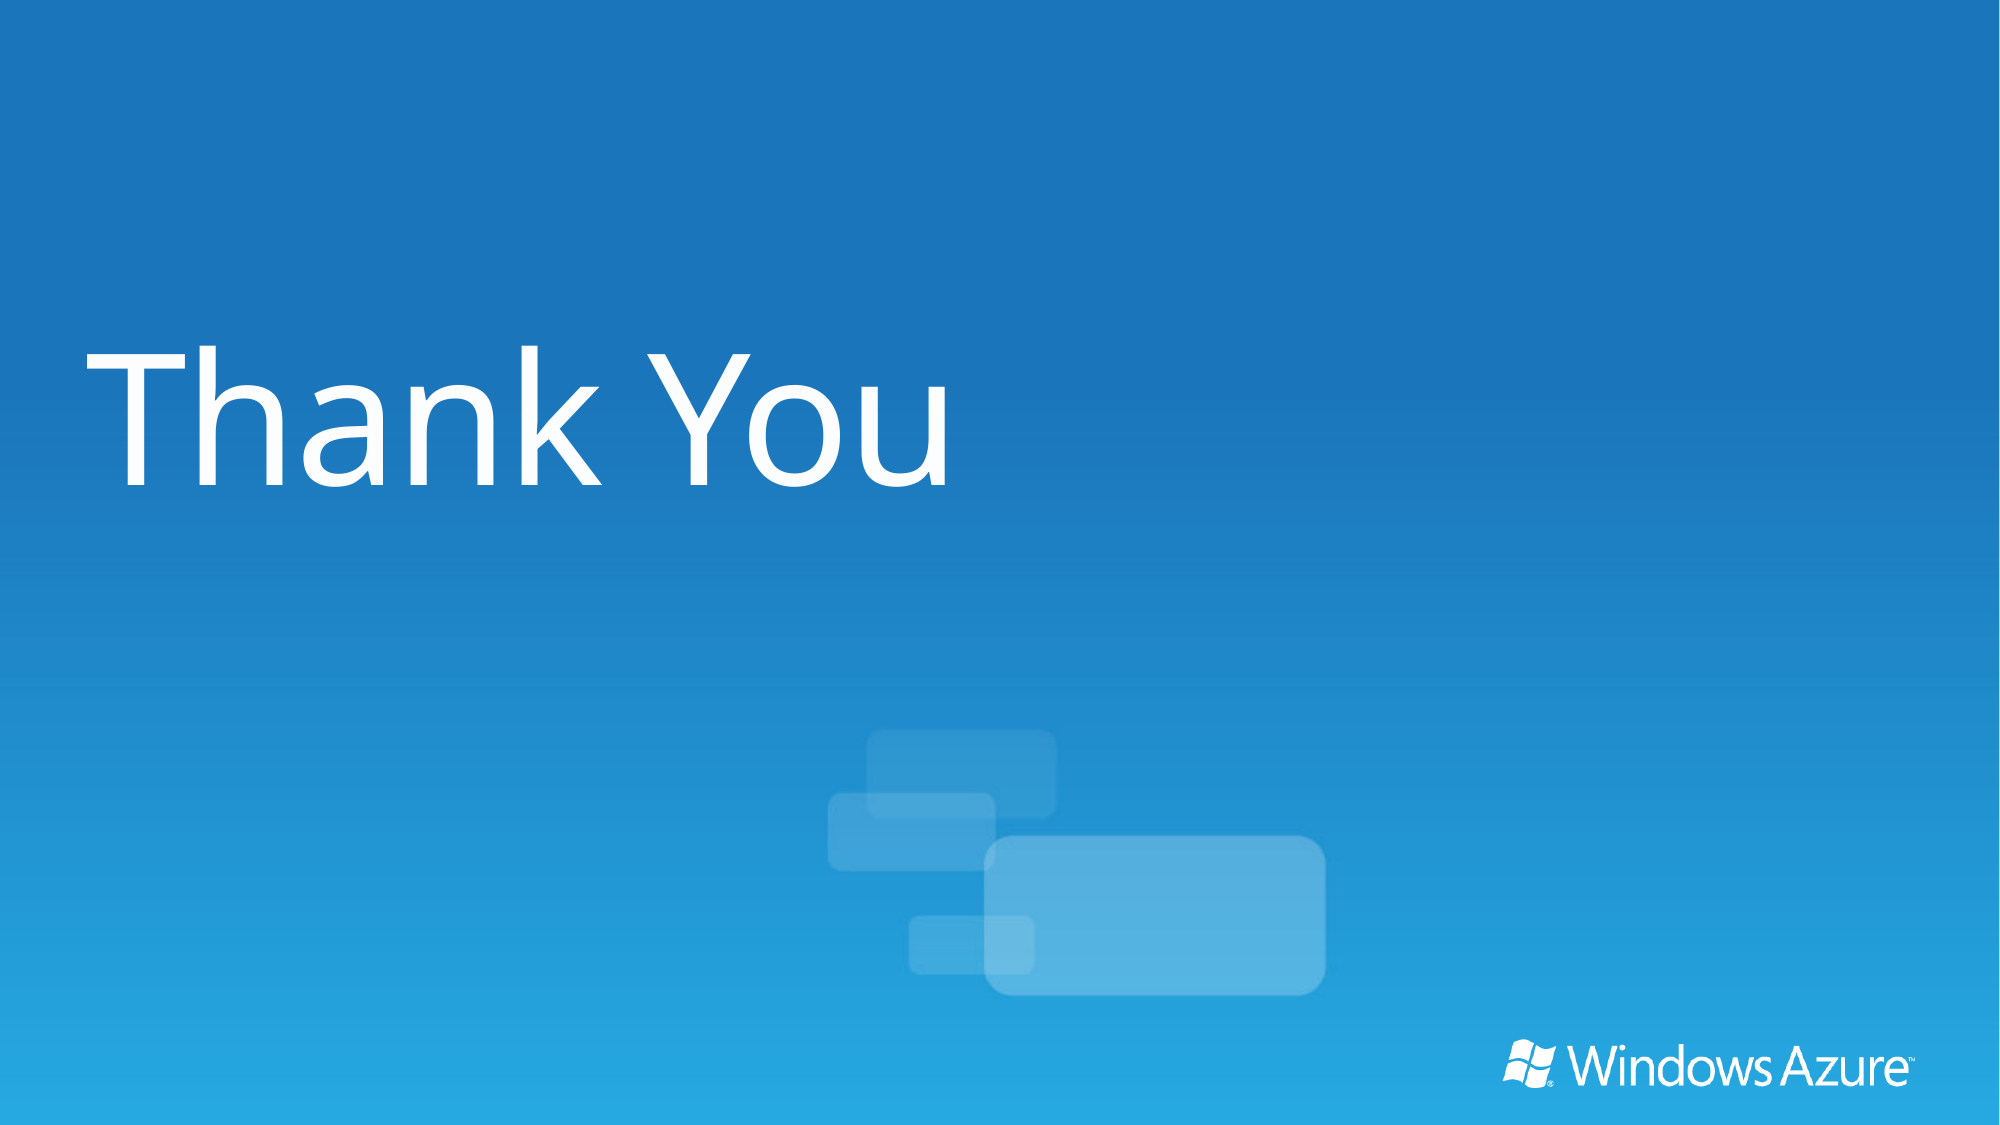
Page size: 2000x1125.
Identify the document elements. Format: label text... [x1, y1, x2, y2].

list Thank You [85, 312, 1840, 539]
picture [0, 0, 2000, 1125]
